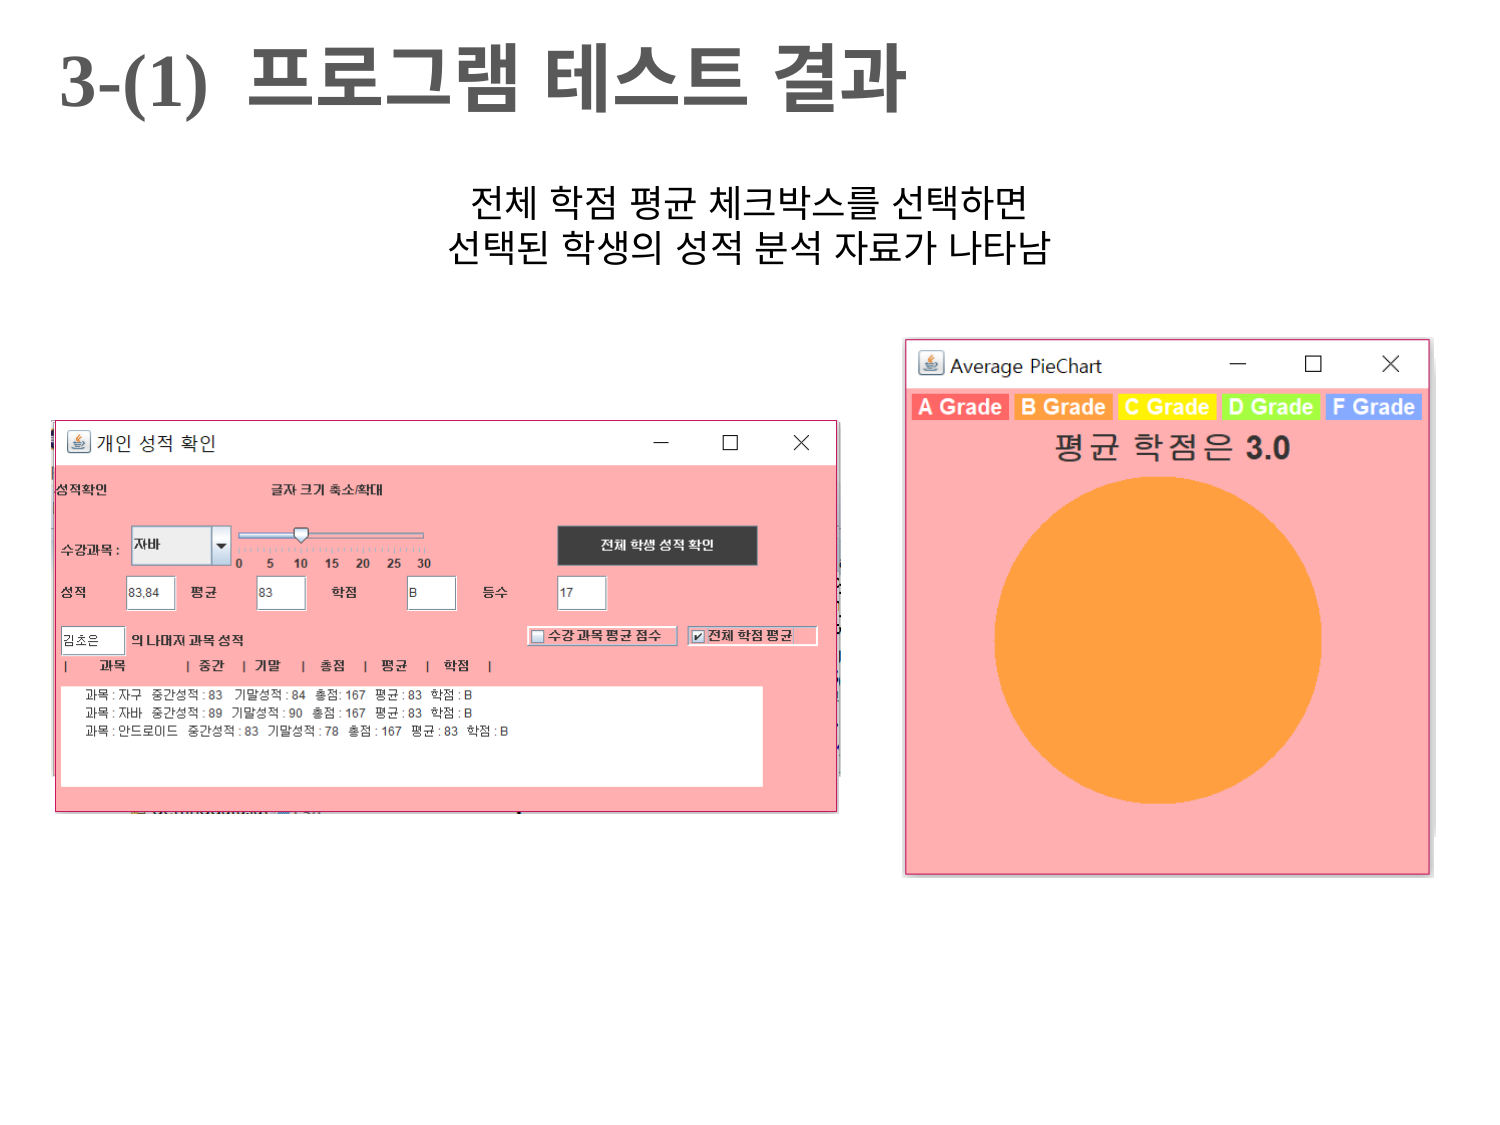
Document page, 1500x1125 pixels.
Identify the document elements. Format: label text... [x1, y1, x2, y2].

picture [51, 420, 841, 814]
text_box 3-(1) 프로그램 테스트 결과 [45, 23, 925, 129]
text_box 전체 학점 평균 체크박스를 선택하면 선택된 학생의 성적 분석 자료가 나타남 [265, 172, 1235, 278]
picture [902, 337, 1436, 878]
